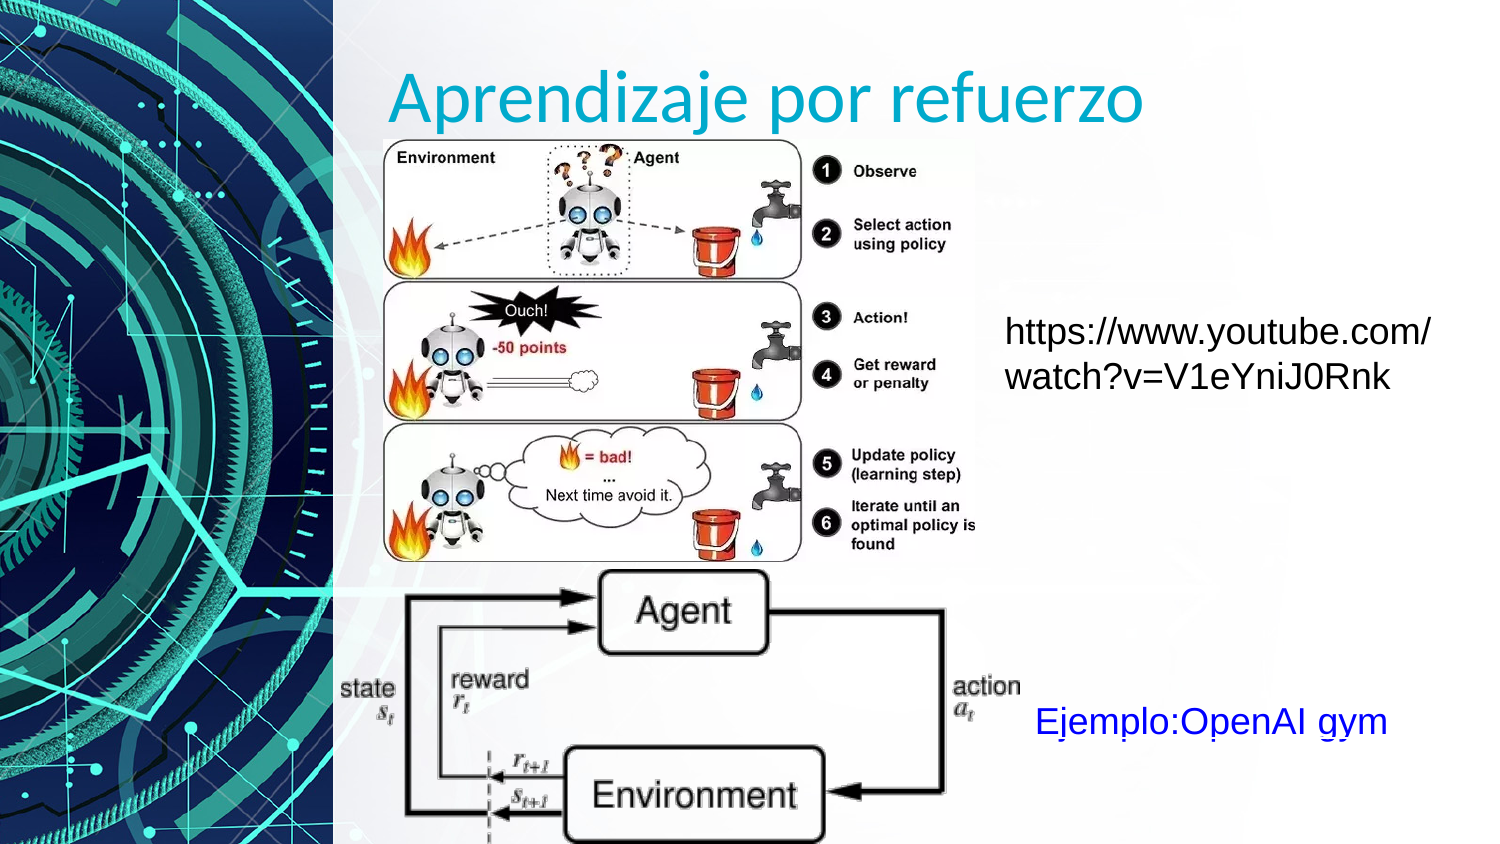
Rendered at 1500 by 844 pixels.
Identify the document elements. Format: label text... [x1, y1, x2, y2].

text_box Aprendizaje por refuerzo [374, 46, 1376, 140]
text_box https://www.youtube.com/watch?v=V1eYniJ0Rnk [989, 300, 1485, 398]
picture [0, 0, 1500, 844]
text_box Ejemplo:OpenAI gym [1025, 690, 1466, 760]
